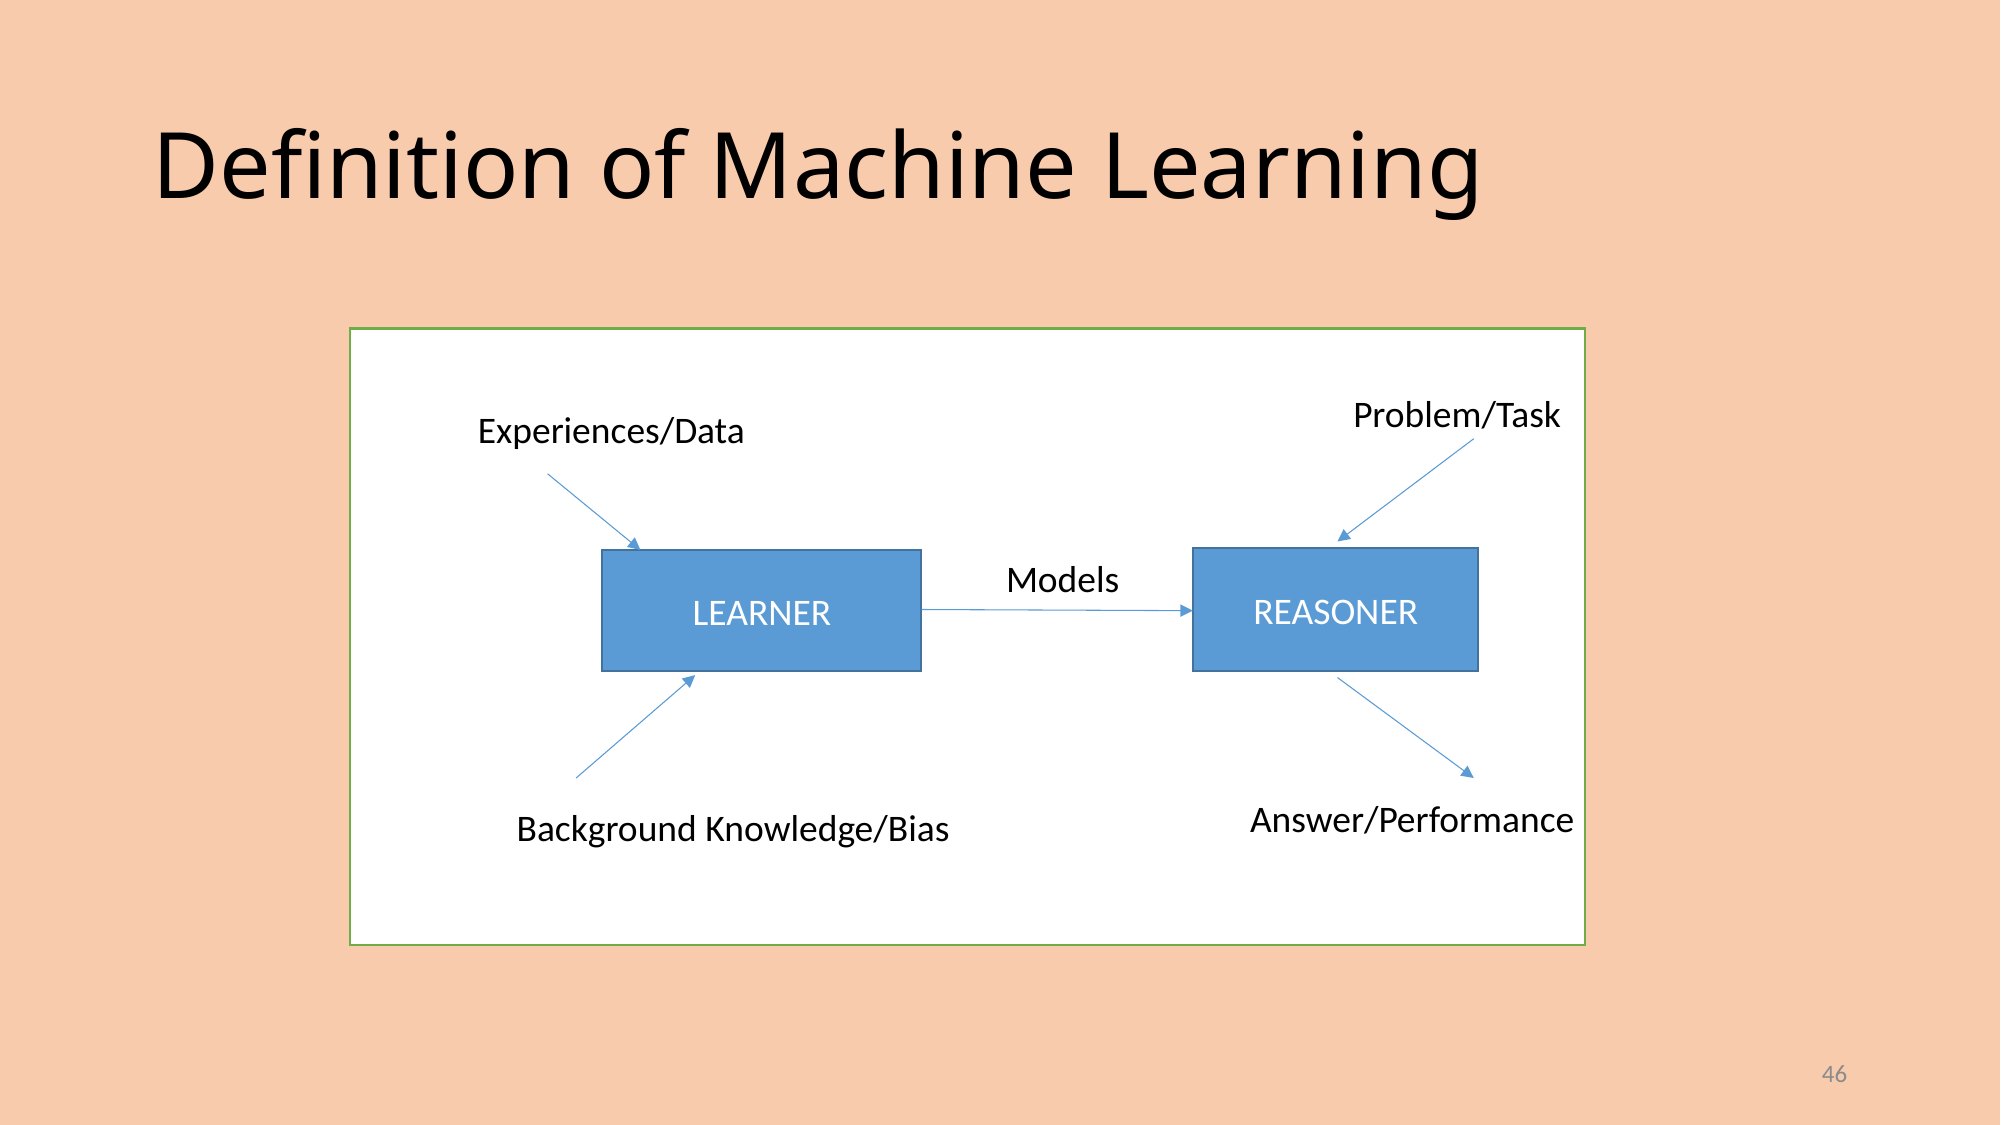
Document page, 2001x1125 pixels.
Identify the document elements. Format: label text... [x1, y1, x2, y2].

text_box Answer/Performance [1235, 787, 1590, 847]
text_box LEARNER [601, 549, 922, 672]
text_box Problem/Task [1338, 382, 1577, 442]
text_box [1337, 438, 1474, 542]
title Definition of Machine Learning [137, 59, 1863, 278]
text_box Experiences/Data [463, 398, 761, 459]
text_box [349, 327, 1586, 946]
text_box Models [991, 547, 1135, 608]
text_box REASONER [1192, 547, 1479, 672]
text_box Background Knowledge/Bias [501, 796, 966, 857]
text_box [1337, 677, 1474, 778]
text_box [576, 675, 696, 778]
slide_number 46 [1412, 1042, 1863, 1103]
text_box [547, 473, 641, 550]
